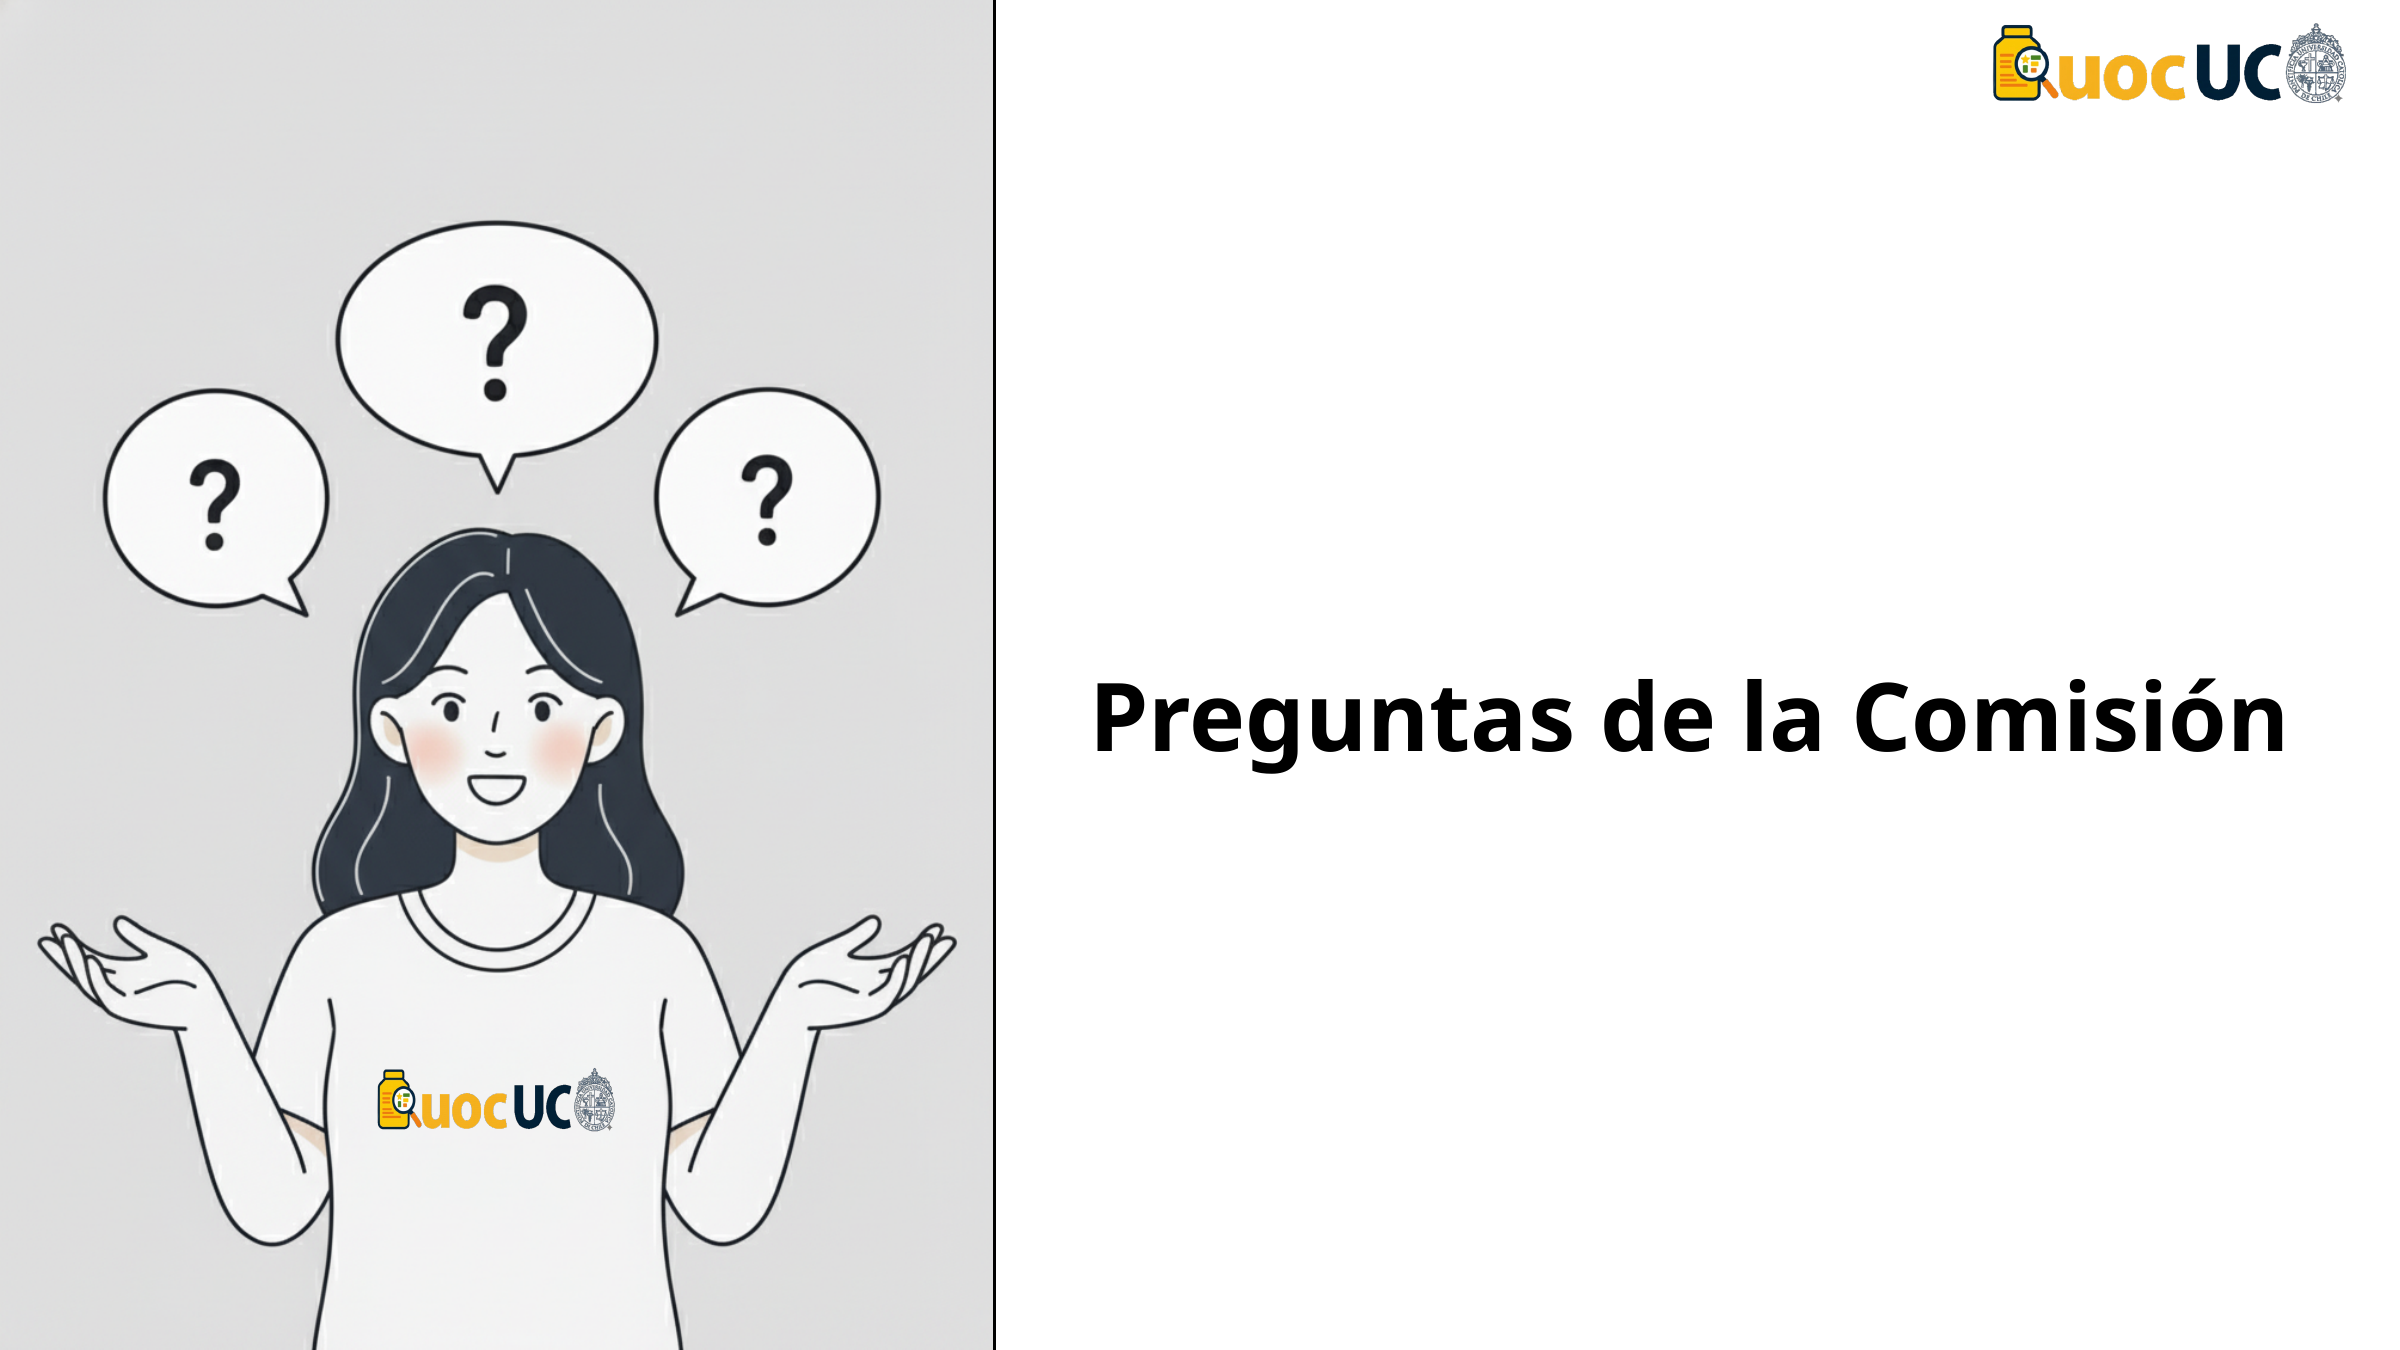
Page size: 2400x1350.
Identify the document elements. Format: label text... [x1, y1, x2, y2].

picture [0, 0, 994, 1350]
picture [1992, 18, 2349, 108]
text_box Preguntas de la Comisión [1030, 628, 2349, 722]
